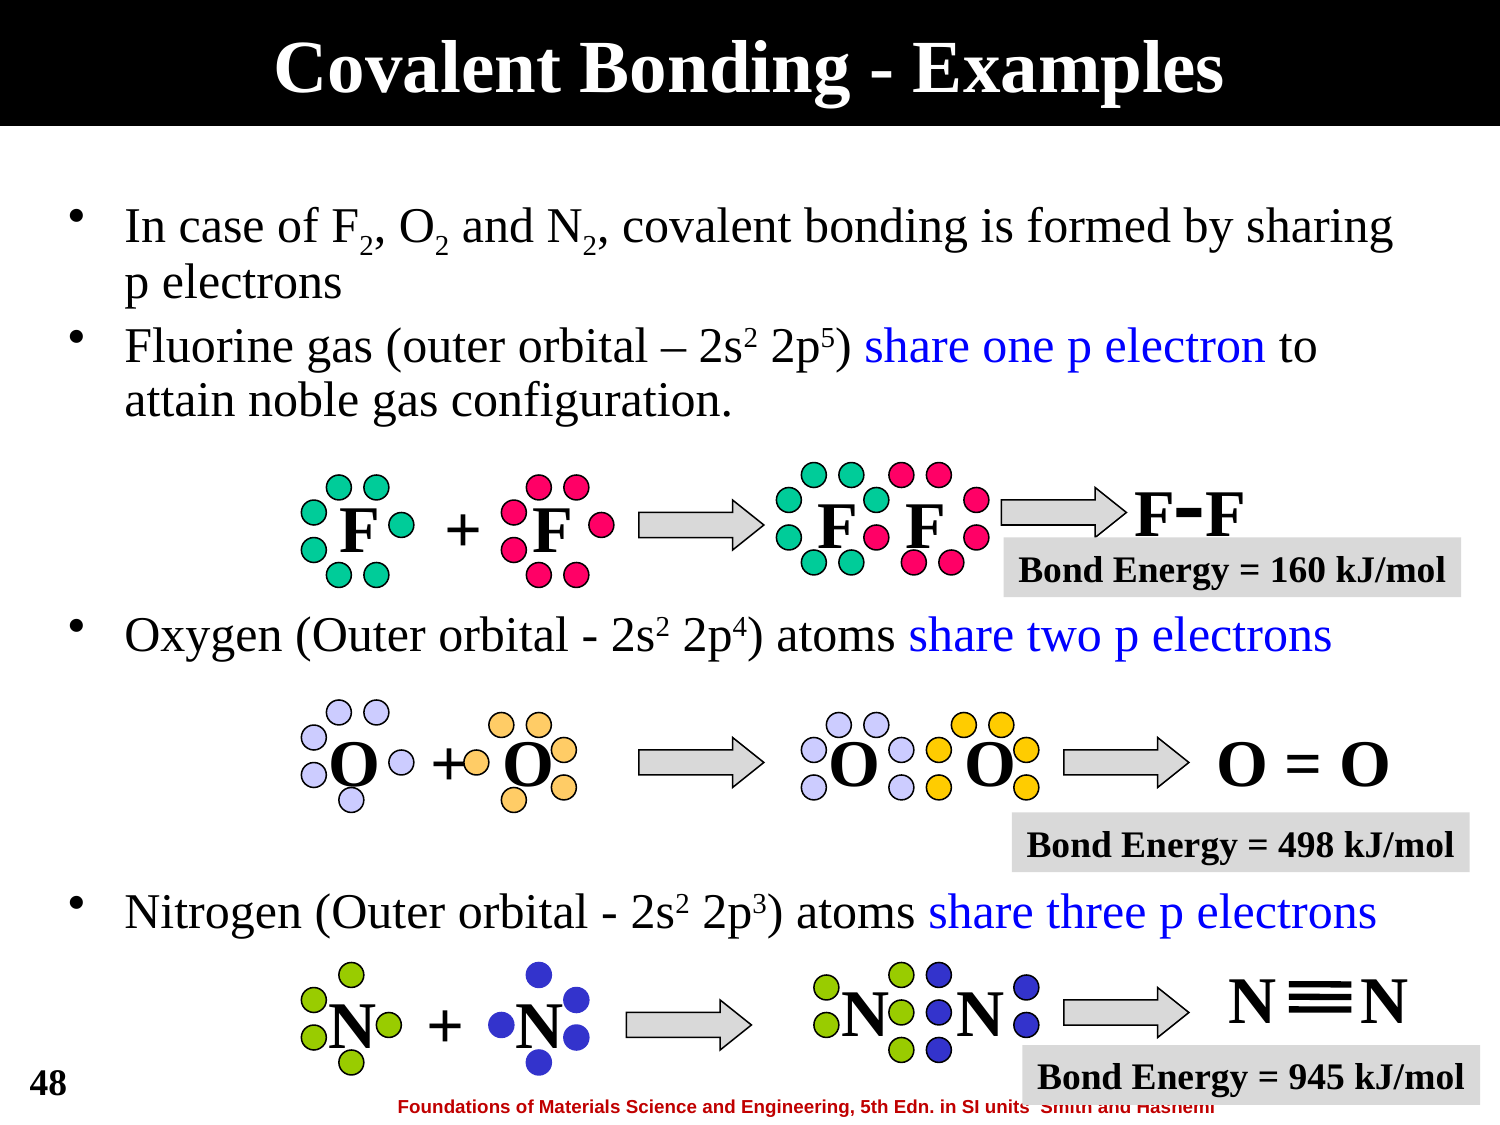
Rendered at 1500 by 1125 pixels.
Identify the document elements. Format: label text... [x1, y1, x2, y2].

text_box [1001, 487, 1127, 537]
text_box [526, 562, 552, 588]
text_box [526, 474, 552, 500]
text_box Bond Energy = 160 kJ/mol [1003, 537, 1462, 598]
text_box [551, 774, 577, 800]
text_box [638, 500, 764, 551]
text_box [638, 737, 764, 788]
text_box [888, 737, 914, 763]
text_box [888, 999, 914, 1025]
text_box [501, 787, 527, 813]
text_box [801, 462, 827, 488]
text_box [1013, 774, 1039, 800]
text_box [926, 774, 952, 800]
list In case of F2, O2 and N2, covalent bonding is formed by sharing p electrons Fluorine gas (outer orbital – 2s2 2p5) share one p electron to attain noble gas configuration. Oxygen (Outer orbital - 2s2 2p4) atoms share two p electrons Nitrogen (Outer orbital - 2s2 2p3) atoms share three p electrons [53, 186, 1424, 1012]
text_box [363, 562, 389, 588]
text_box [838, 462, 864, 488]
text_box [626, 999, 752, 1051]
text_box [1063, 737, 1189, 788]
text_box [951, 712, 977, 738]
text_box [501, 500, 527, 526]
text_box [526, 712, 552, 738]
text_box [376, 1012, 402, 1038]
text_box N N [826, 962, 1087, 1058]
text_box [801, 737, 827, 763]
text_box [363, 474, 389, 500]
text_box F + F [324, 478, 589, 573]
text_box [776, 487, 802, 513]
text_box [888, 774, 914, 800]
text_box [888, 462, 914, 488]
text_box [926, 999, 952, 1025]
text_box [301, 1025, 327, 1051]
text_box [926, 1037, 952, 1063]
text_box [863, 712, 889, 738]
text_box [388, 512, 414, 538]
text_box [501, 537, 527, 563]
text_box [926, 737, 952, 763]
text_box [801, 774, 827, 800]
text_box [326, 699, 352, 725]
text_box [813, 1012, 839, 1038]
slide_number 48 [0, 1049, 83, 1125]
text_box F F [1102, 462, 1262, 537]
text_box [488, 712, 514, 738]
title Covalent Bonding - Examples [0, 0, 1500, 126]
text_box [388, 750, 414, 775]
text_box [526, 962, 552, 988]
text_box Bond Energy = 945 kJ/mol [1022, 1045, 1481, 1105]
text_box [801, 549, 827, 575]
text_box [301, 987, 327, 1013]
text_box O O [813, 712, 1032, 808]
text_box [301, 762, 327, 788]
text_box [863, 487, 889, 513]
text_box [963, 525, 989, 550]
text_box H [695, 531, 758, 595]
text_box [551, 737, 577, 763]
text_box [826, 712, 852, 738]
text_box [563, 1025, 589, 1051]
text_box [1013, 975, 1039, 1000]
text_box [926, 462, 952, 488]
text_box [338, 899, 369, 974]
text_box F F [802, 474, 962, 570]
text_box [563, 987, 589, 1013]
text_box [838, 549, 864, 575]
text_box Bond Energy = 498 kJ/mol [1011, 812, 1470, 873]
text_box [301, 537, 327, 563]
text_box [963, 487, 989, 513]
text_box [988, 712, 1014, 738]
text_box [301, 500, 327, 526]
text_box O + O [313, 712, 570, 808]
text_box [938, 549, 964, 575]
text_box [526, 1050, 552, 1075]
text_box [326, 562, 352, 588]
text_box [863, 525, 889, 550]
text_box [888, 962, 914, 988]
text_box [338, 1050, 364, 1075]
text_box [588, 512, 614, 538]
text_box [1063, 987, 1189, 1038]
text_box O = O [1201, 712, 1407, 808]
text_box [926, 962, 952, 988]
text_box [488, 1012, 514, 1038]
text_box [338, 787, 364, 813]
text_box [776, 525, 802, 550]
text_box [463, 750, 489, 775]
text_box [563, 474, 589, 500]
text_box [888, 1037, 914, 1063]
text_box [338, 962, 364, 988]
text_box [1013, 1012, 1039, 1038]
text_box [901, 549, 927, 575]
text_box [813, 975, 839, 1000]
text_box [326, 474, 352, 500]
text_box [301, 725, 327, 751]
text_box [363, 699, 389, 725]
text_box [1013, 737, 1039, 763]
text_box N + N [313, 974, 612, 1070]
text_box N N [1213, 949, 1424, 1044]
text_box [563, 562, 589, 588]
